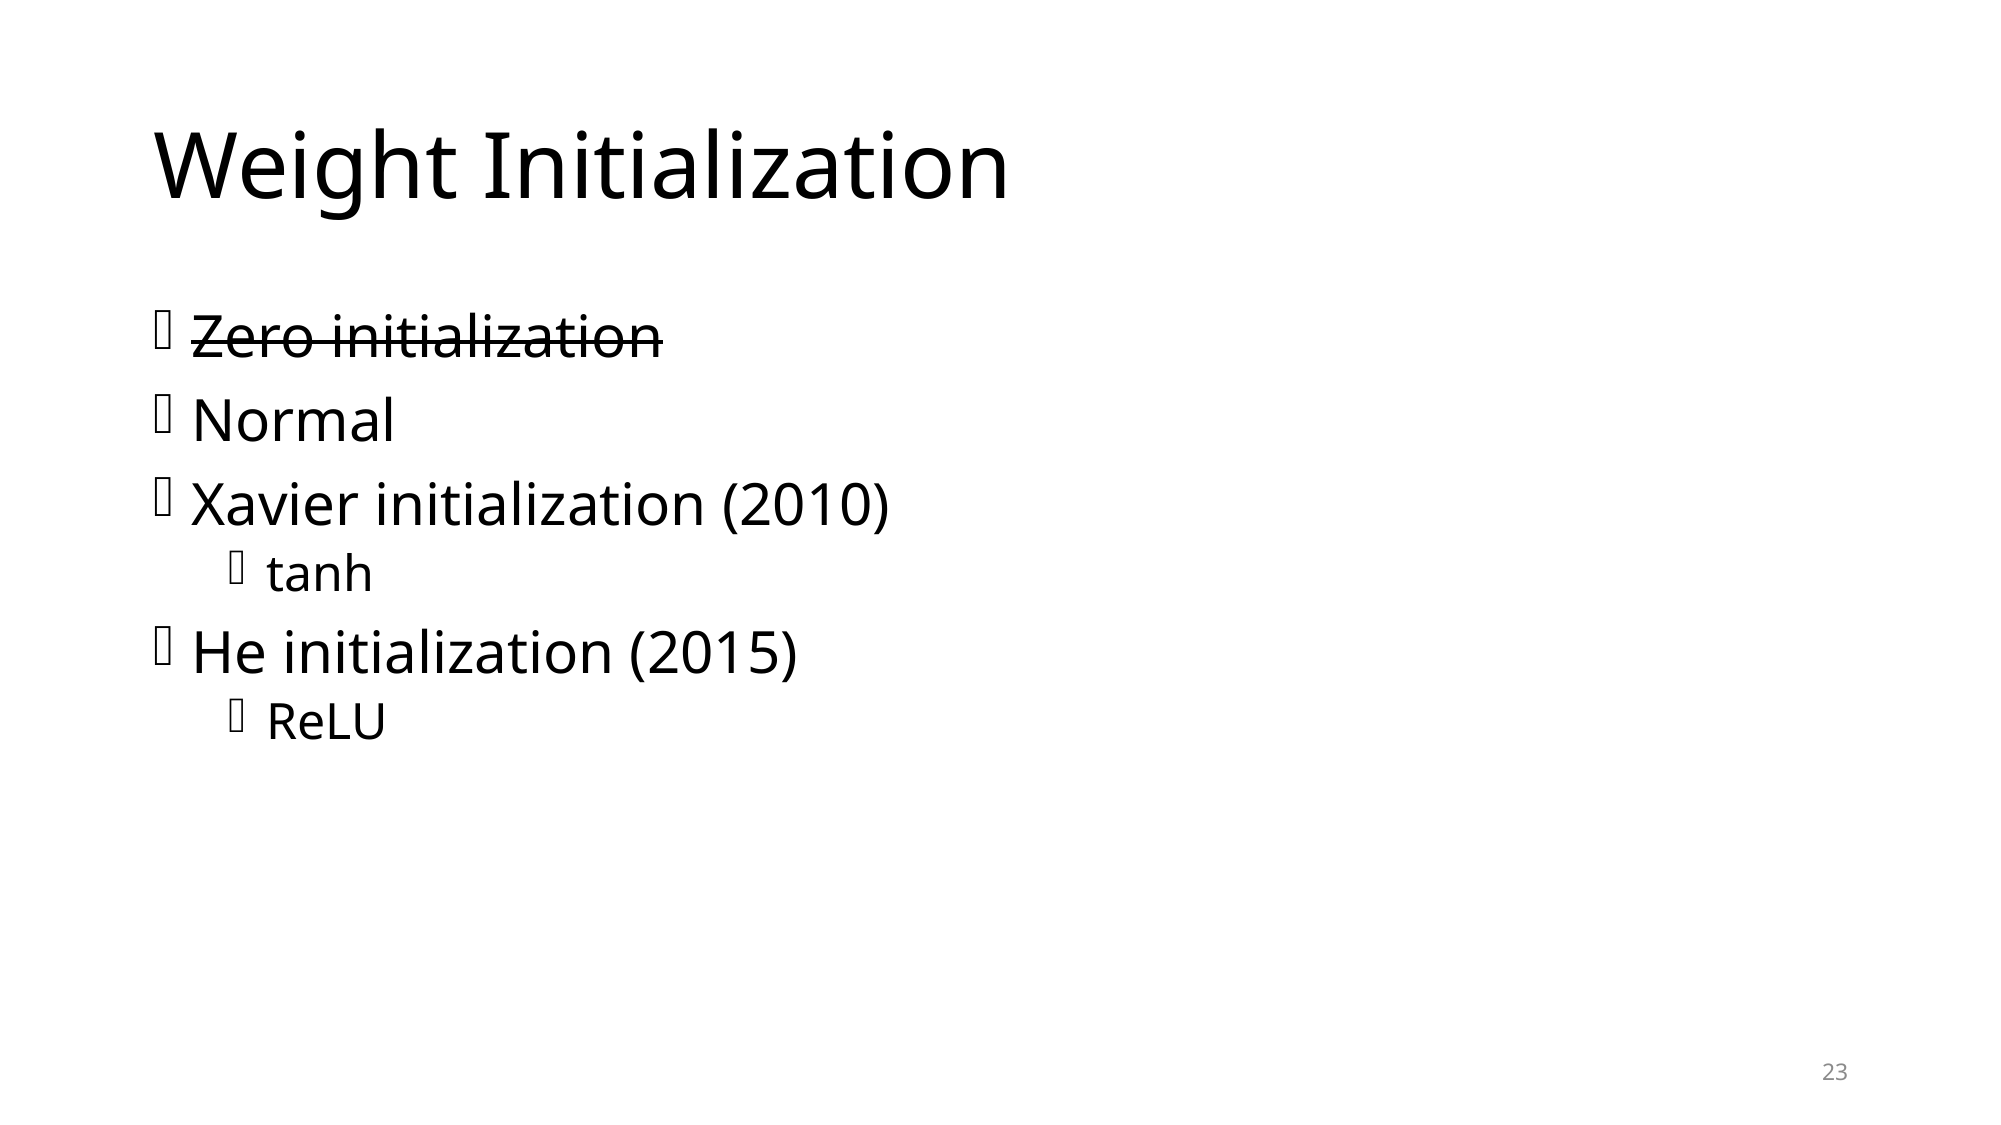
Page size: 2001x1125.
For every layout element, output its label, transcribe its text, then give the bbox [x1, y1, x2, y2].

slide_number 23 [1413, 1042, 1864, 1103]
list Zero initialization Normal Xavier initialization (2010) tanh He initialization (2015) ReLU [138, 299, 1864, 1014]
title Weight Initialization [138, 60, 1864, 278]
